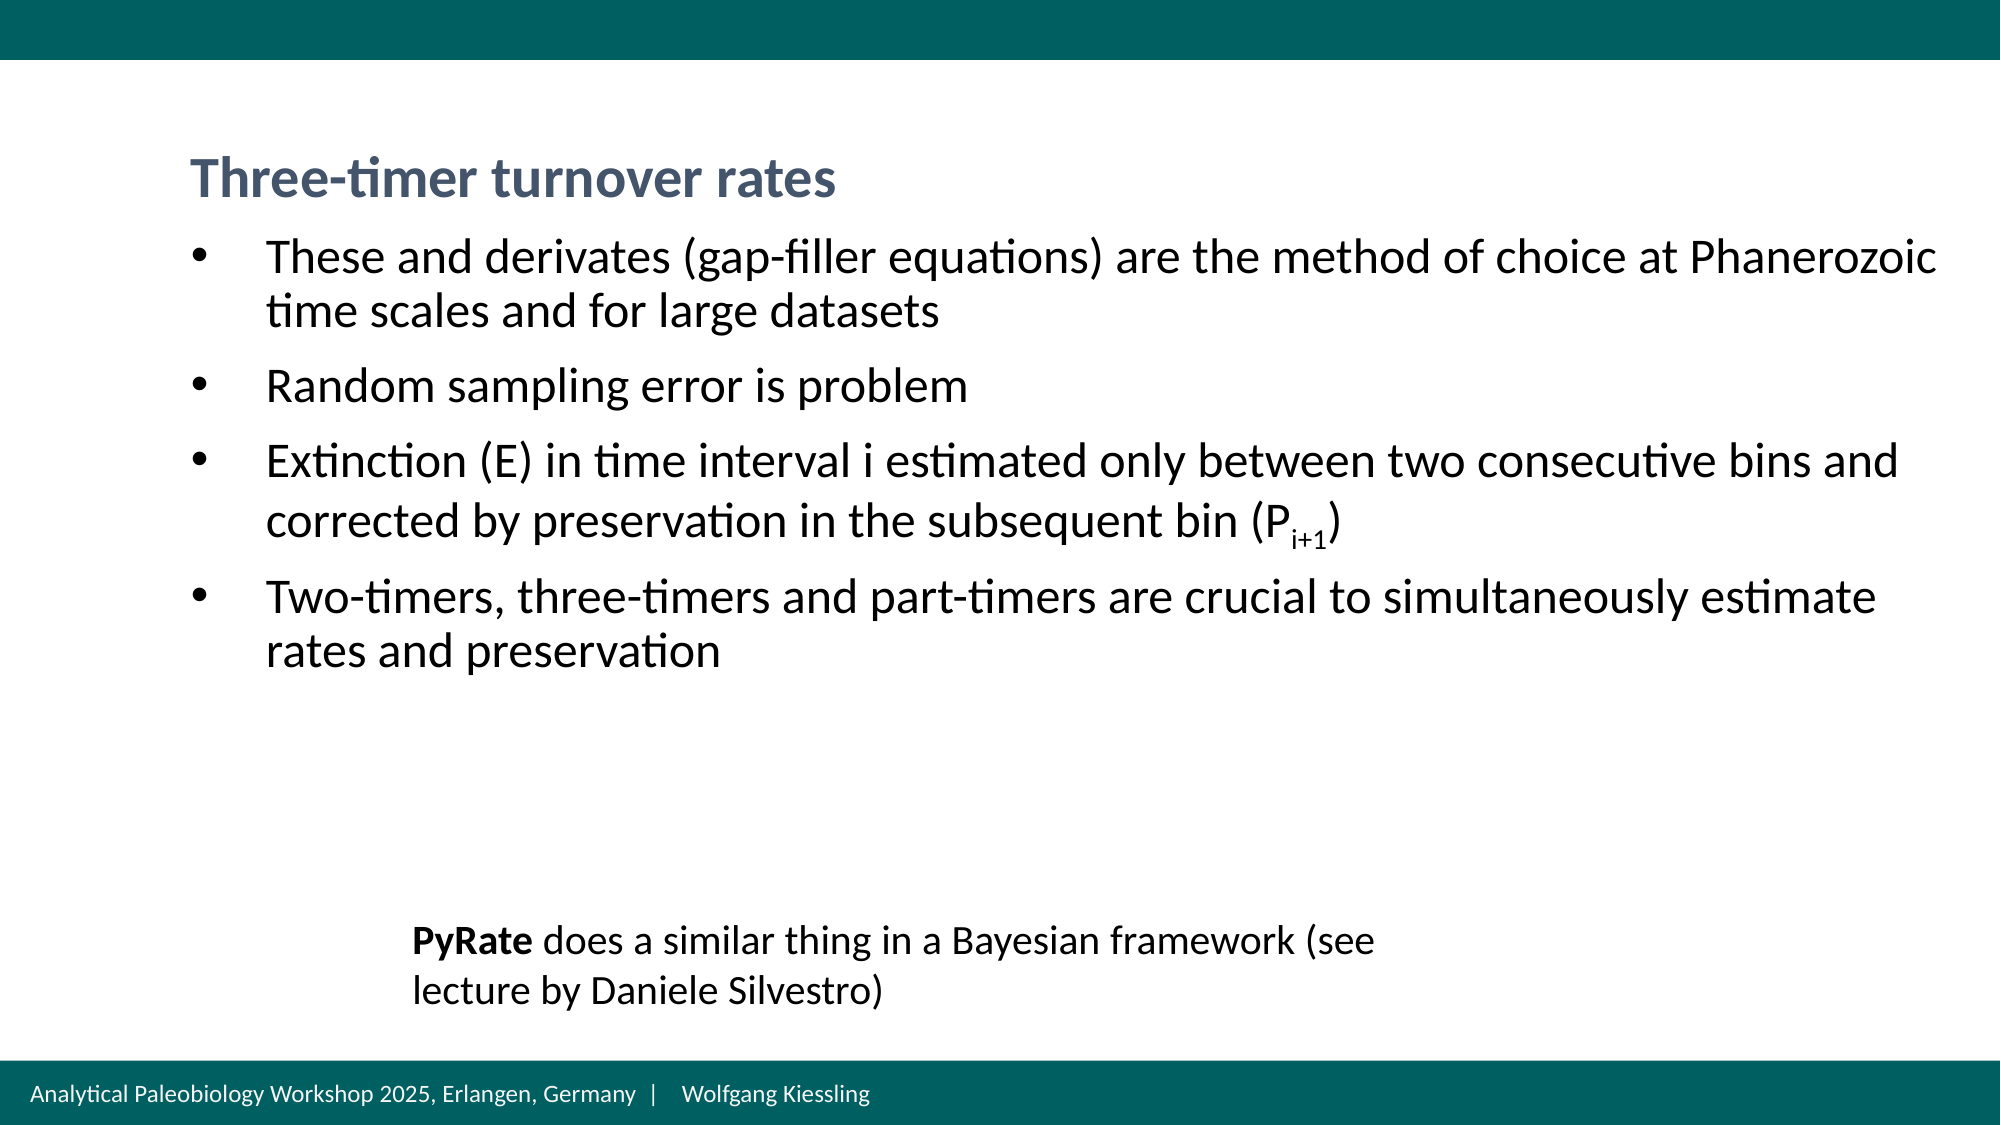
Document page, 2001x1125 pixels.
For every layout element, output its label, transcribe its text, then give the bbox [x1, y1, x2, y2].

text_box PyRate does a similar thing in a Bayesian framework (see lecture by Daniele Silvestro) [397, 905, 1485, 1020]
slide_number 44 [1412, 1054, 1863, 1103]
list Three-timer turnover rates These and derivates (gap-filler equations) are the method of choice at Phanerozoic time scales and for large datasets Random sampling error is problem Extinction (E) in time interval i estimated only between two consecutive bins and corrected by preservation in the subsequent bin (Pi+1) Two-timers, three-timers and part-timers are crucial to simultaneously estimate rates and preservation [175, 139, 2000, 1054]
